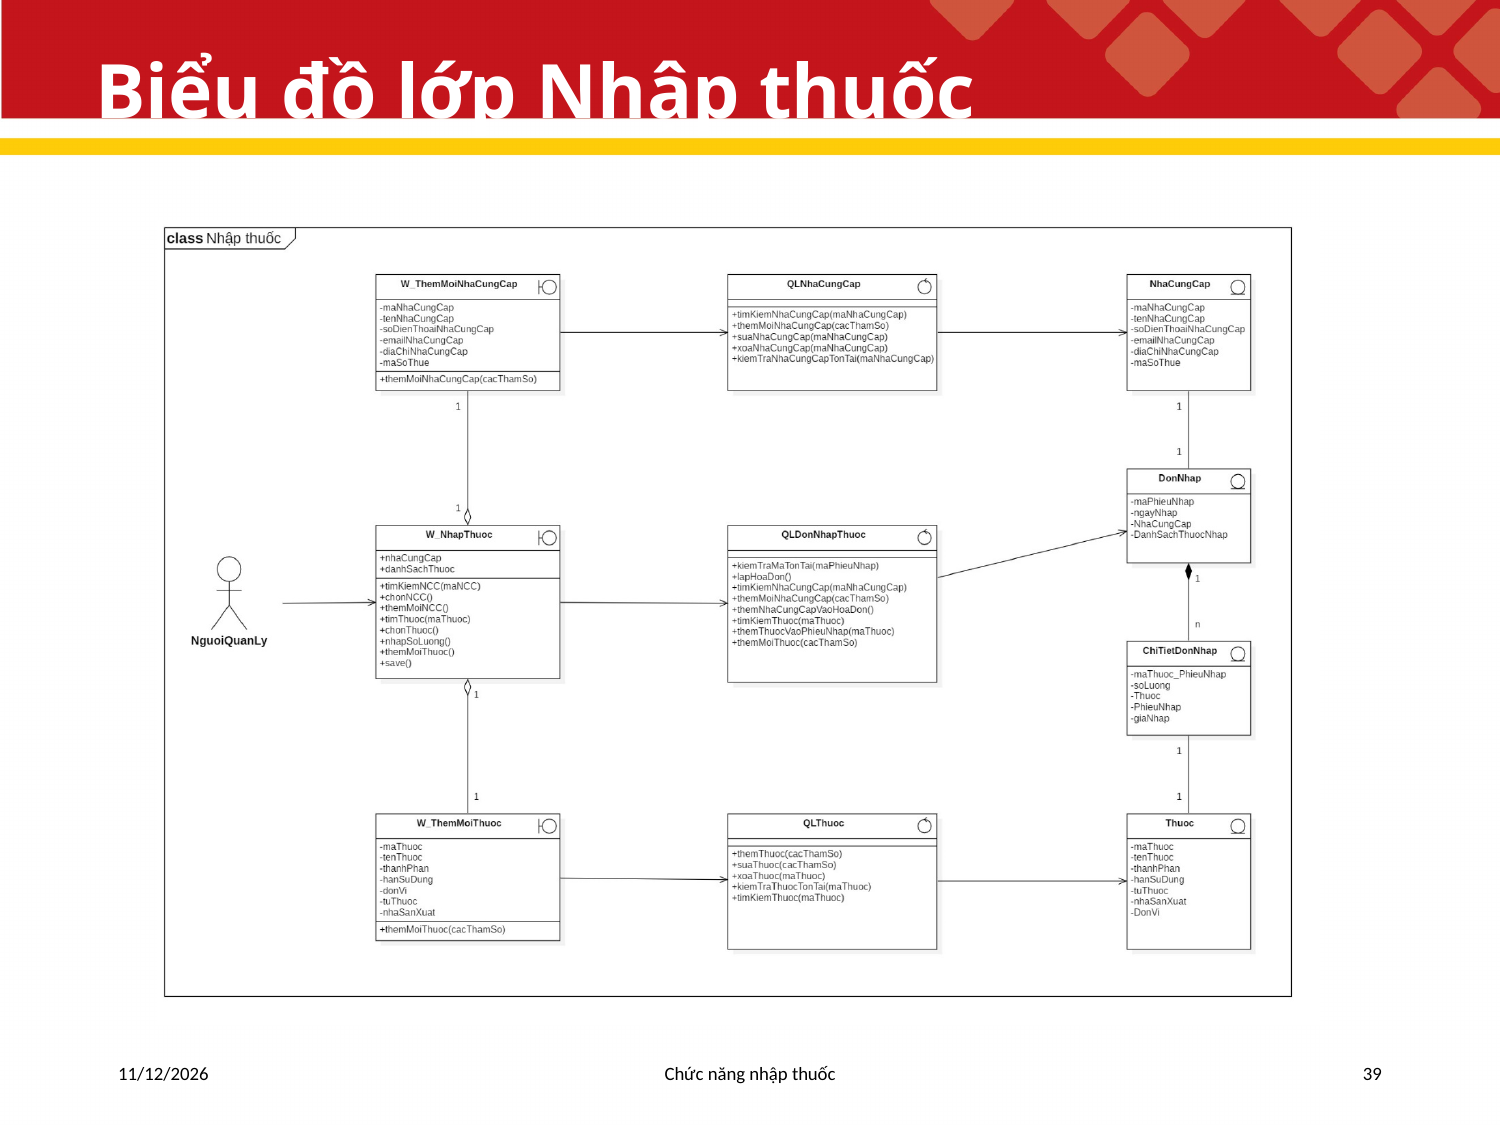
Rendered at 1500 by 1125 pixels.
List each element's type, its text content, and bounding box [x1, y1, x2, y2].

slide_number 39 [1059, 1042, 1397, 1103]
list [157, 220, 1320, 1025]
title Biểu đồ lớp Nhập thuốc [80, 0, 1397, 204]
footer Chức năng nhập thuốc [496, 1042, 1004, 1103]
picture [0, 0, 1500, 1125]
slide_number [103, 1042, 441, 1103]
